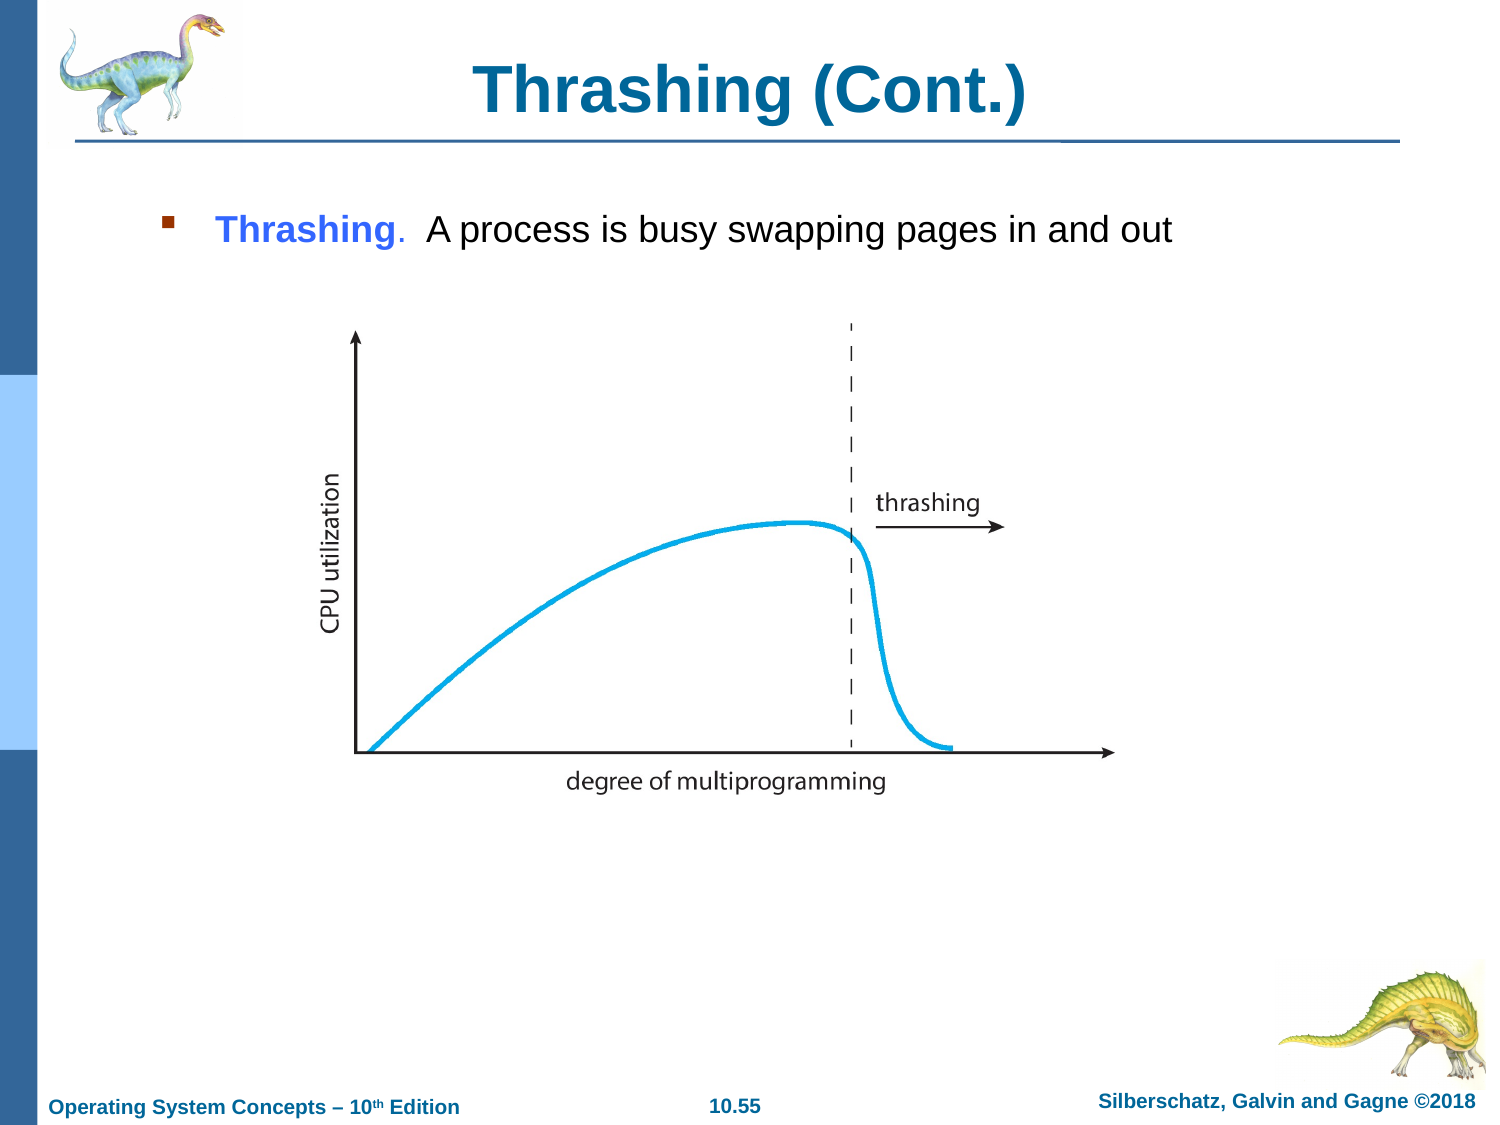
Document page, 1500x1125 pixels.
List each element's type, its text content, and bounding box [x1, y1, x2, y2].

title Thrashing (Cont.) [75, 38, 1425, 134]
list Thrashing. A process is busy swapping pages in and out [143, 197, 1336, 353]
picture [1275, 959, 1486, 1090]
picture [46, 0, 243, 149]
picture [315, 323, 1116, 795]
